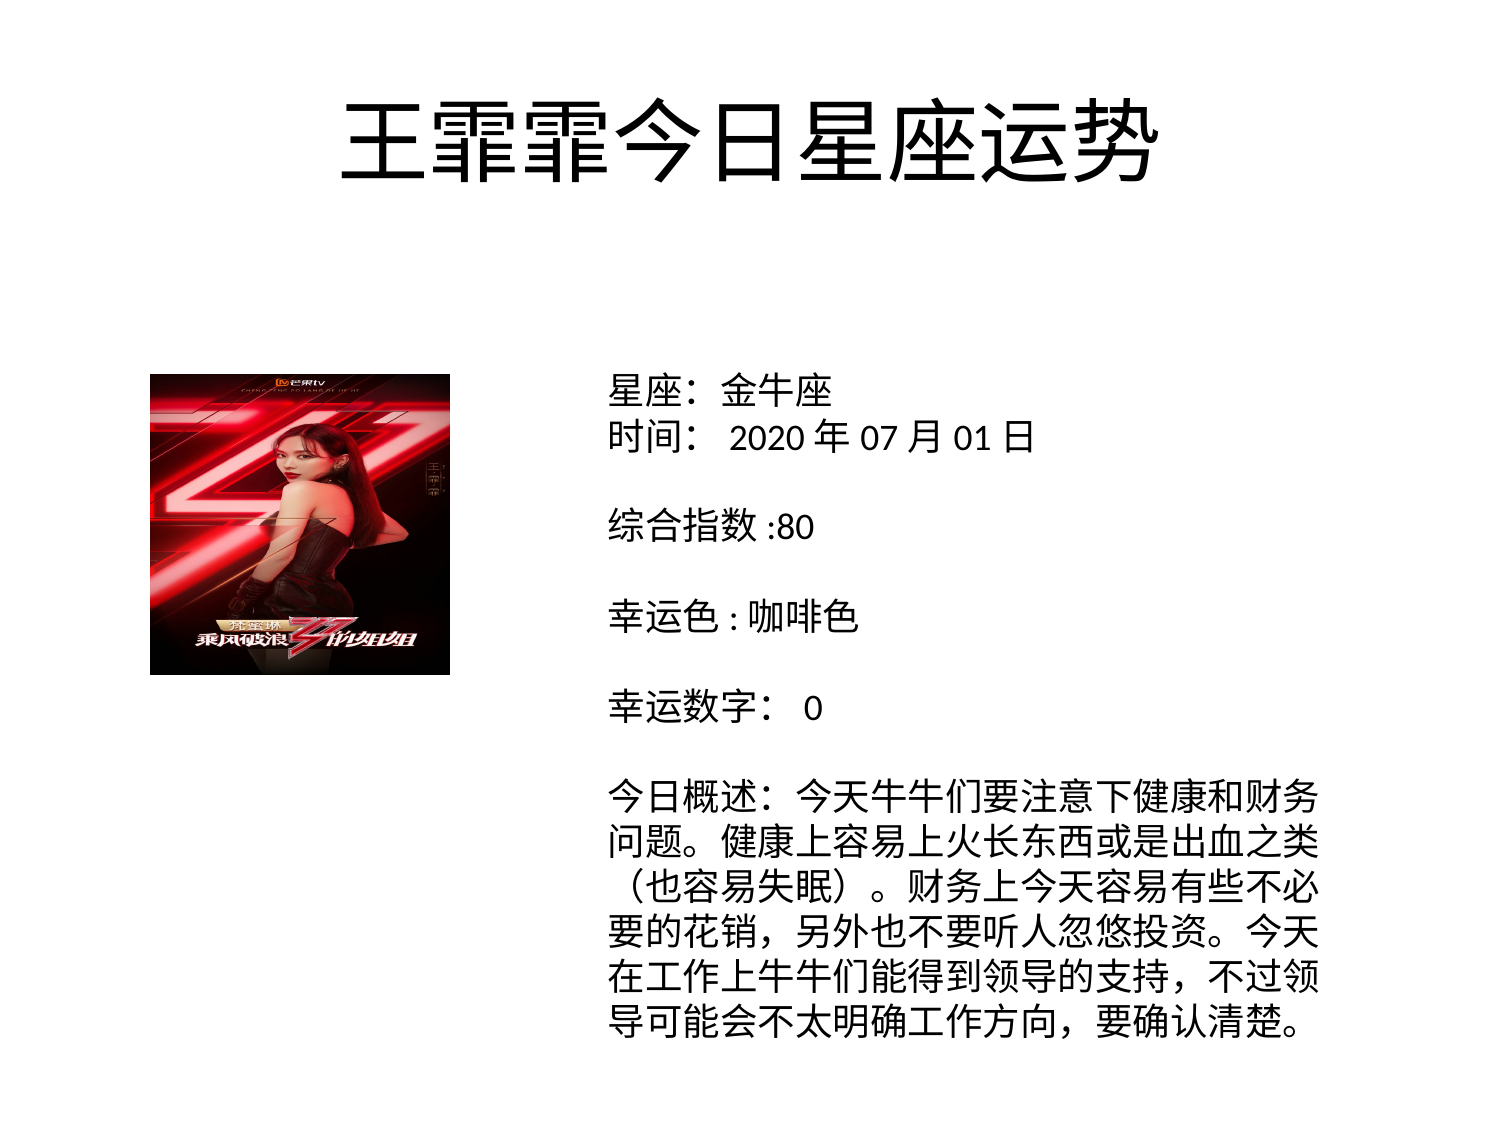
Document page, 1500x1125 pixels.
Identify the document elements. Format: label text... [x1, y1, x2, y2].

picture [149, 374, 451, 676]
text_box 星座：金牛座 时间：2020年07月01日 综合指数:80 幸运色:咖啡色 幸运数字：0 今日概述：今天牛牛们要注意下健康和财务问题。健康上容易上火长东西或是出血之类（也容易失眠）。财务上今天容易有些不必要的花销，另外也不要听人忽悠投资。今天在工作上牛牛们能得到领导的支持，不过领导可能会不太明确工作方向，要确认清楚。 [599, 360, 1350, 1050]
title 王霏霏今日星座运势 [74, 44, 1426, 234]
